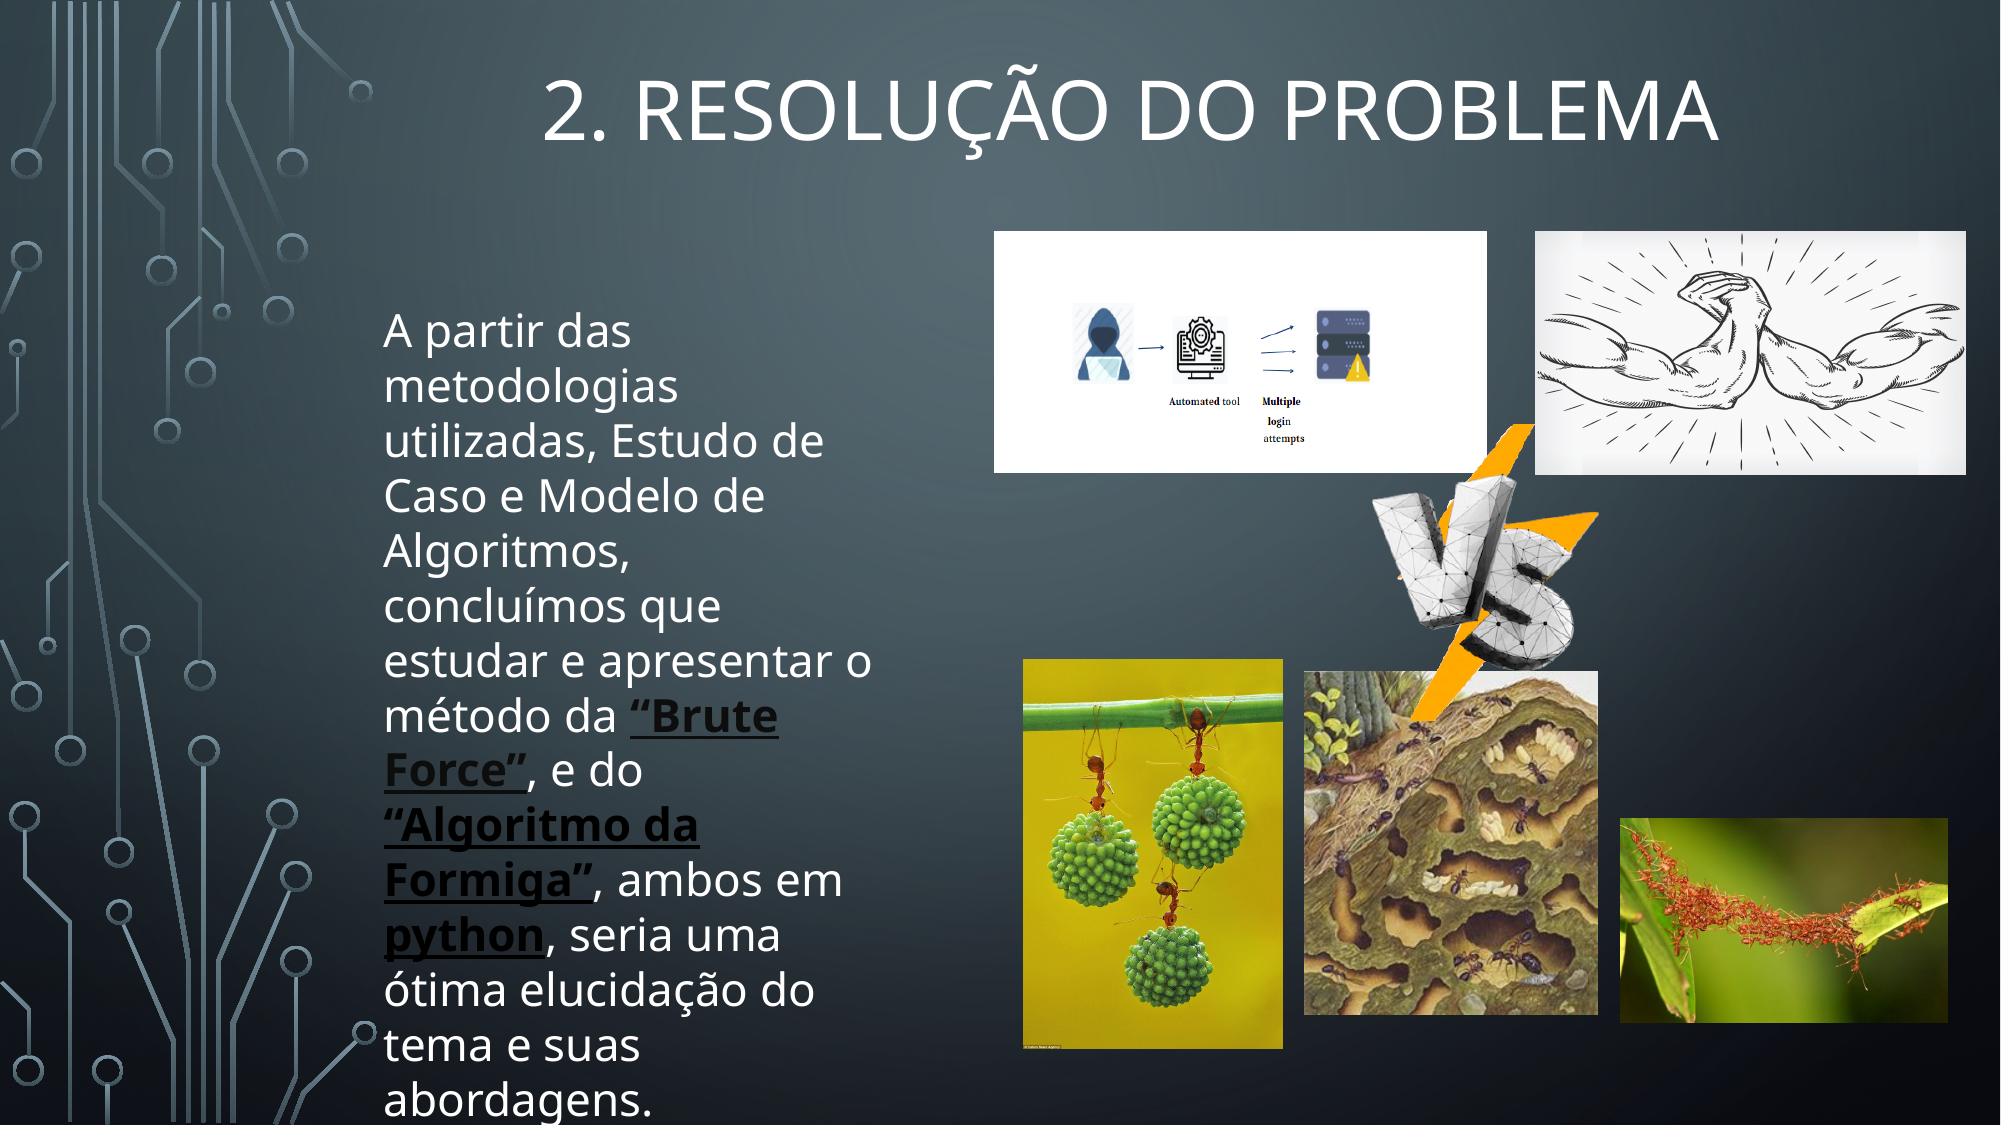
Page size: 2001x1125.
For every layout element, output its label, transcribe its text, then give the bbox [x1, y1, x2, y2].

text_box A partir das metodologias utilizadas, Estudo de Caso e Modelo de Algoritmos, concluímos que estudar e apresentar o método da “Brute Force”, e do “Algoritmo da Formiga”, ambos em python, seria uma ótima elucidação do tema e suas abordagens. [368, 293, 894, 1125]
picture [994, 231, 1967, 1049]
picture [1619, 817, 1948, 1024]
title 2. RESOLUÇÃO do problema [409, 0, 1852, 166]
